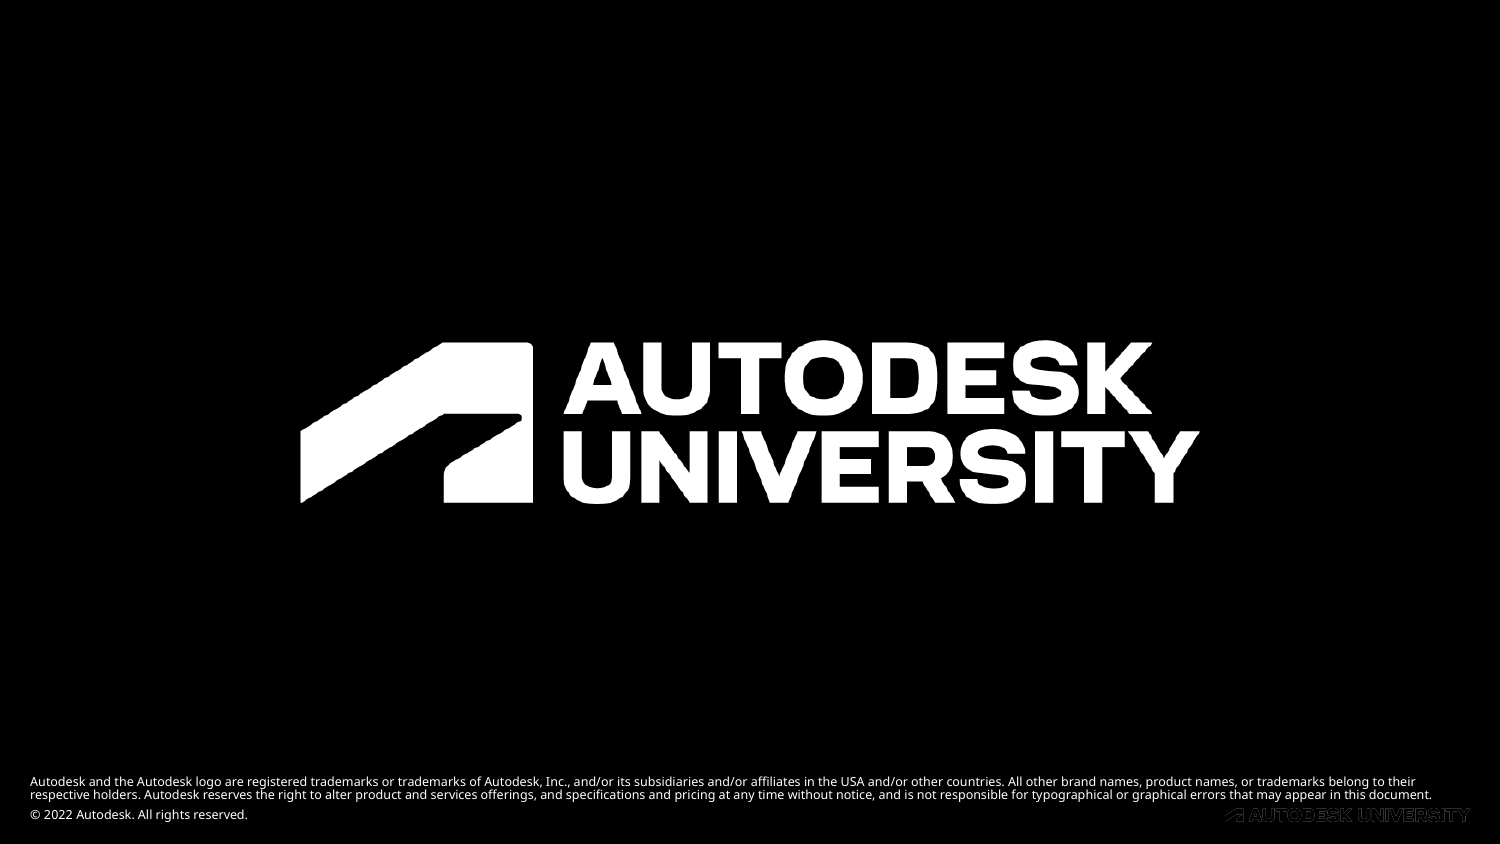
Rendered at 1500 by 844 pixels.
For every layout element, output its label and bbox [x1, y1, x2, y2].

picture [1225, 808, 1470, 822]
picture [300, 340, 1200, 504]
